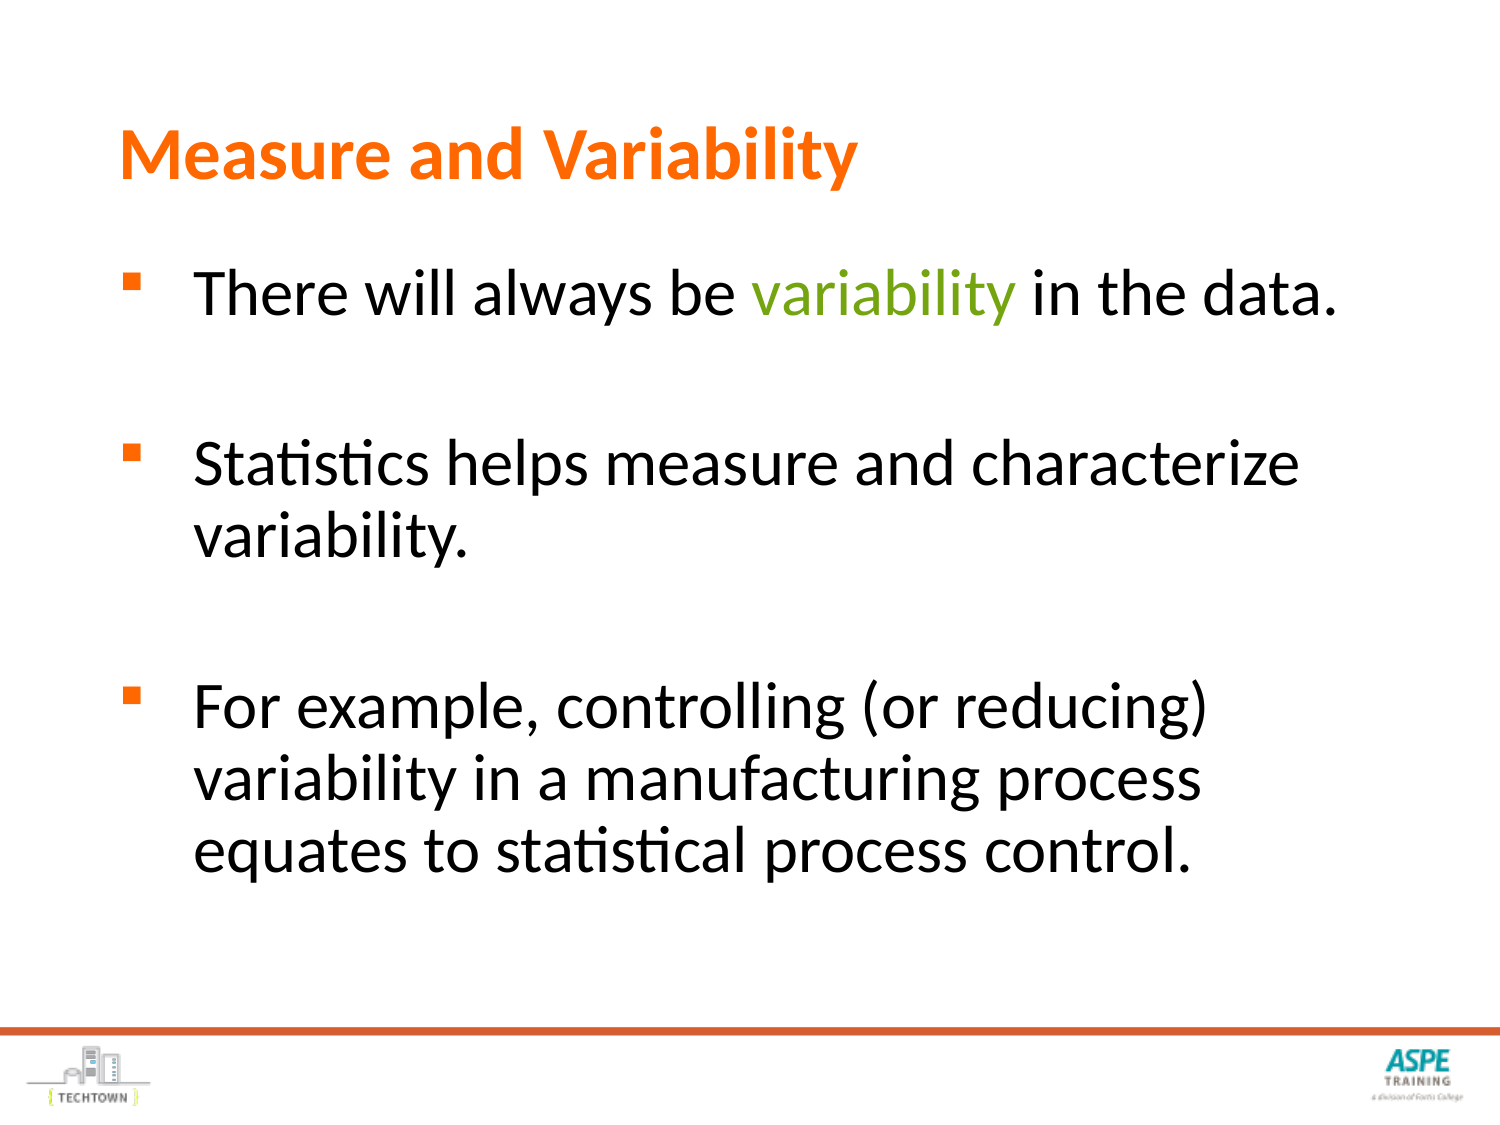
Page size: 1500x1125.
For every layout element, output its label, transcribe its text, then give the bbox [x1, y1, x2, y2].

list There will always be variability in the data. Statistics helps measure and characterize variability. For example, controlling (or reducing) variability in a manufacturing process equates to statistical process control. [103, 249, 1397, 1014]
title Measure and Variability [103, 59, 1397, 249]
